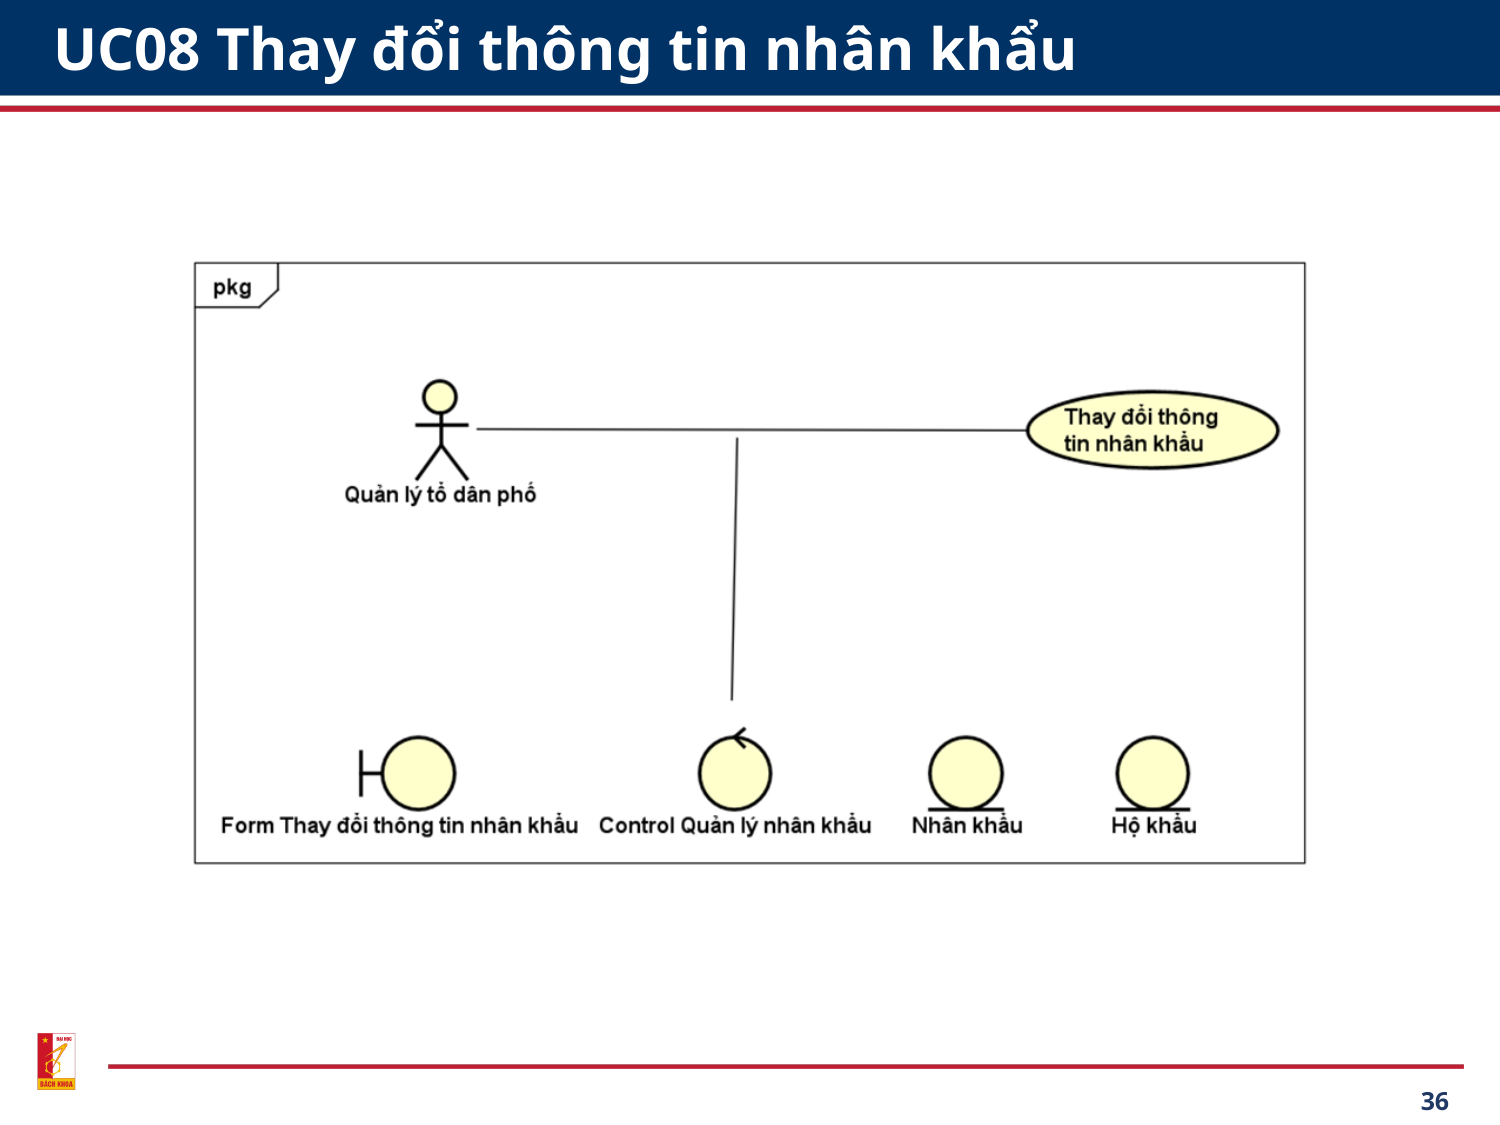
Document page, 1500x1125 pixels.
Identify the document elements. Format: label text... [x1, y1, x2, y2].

slide_number 36 [1126, 1078, 1464, 1125]
picture [0, 0, 1500, 1125]
title UC08 Thay đổi thông tin nhân khẩu [38, 12, 1462, 87]
